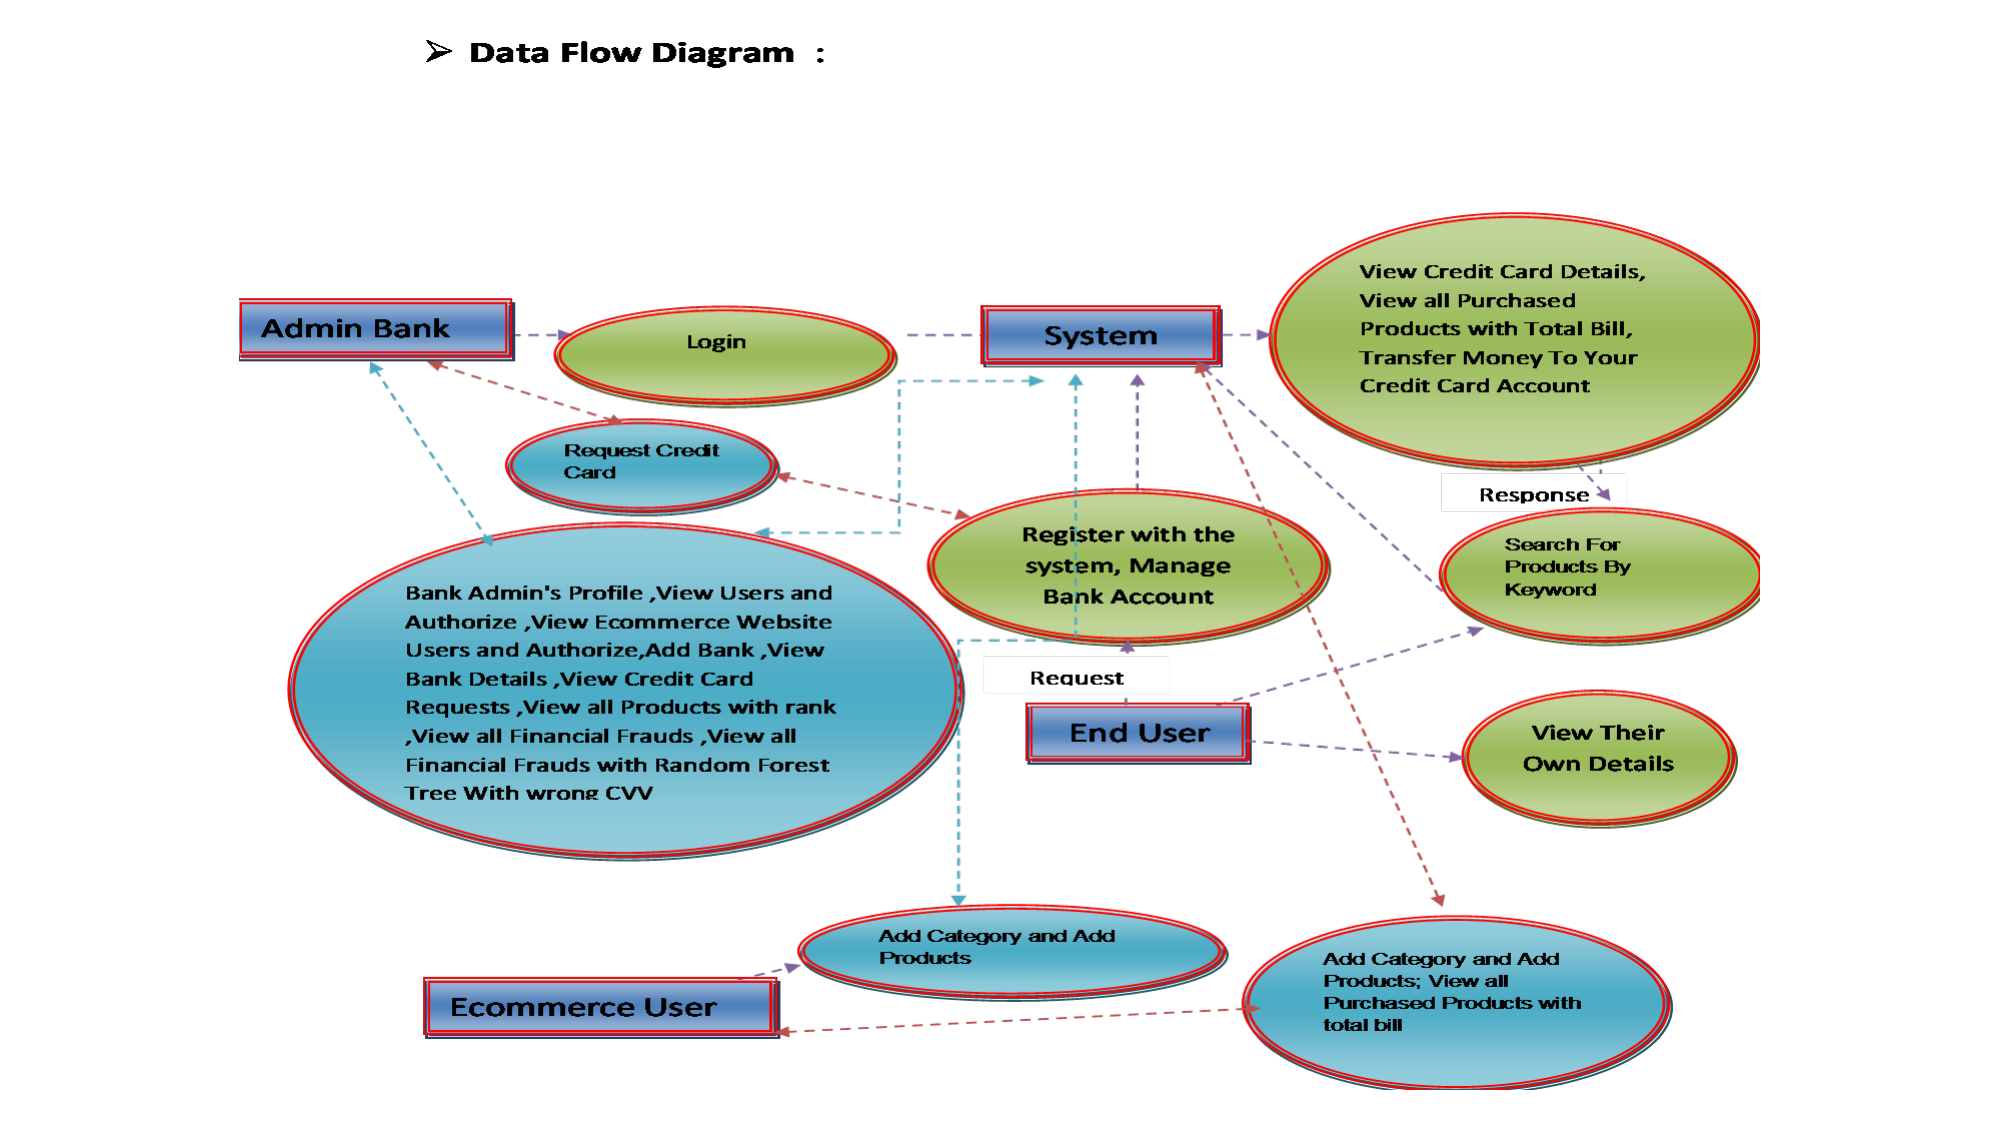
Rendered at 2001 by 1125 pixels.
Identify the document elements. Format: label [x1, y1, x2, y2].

picture [238, 33, 1761, 1091]
